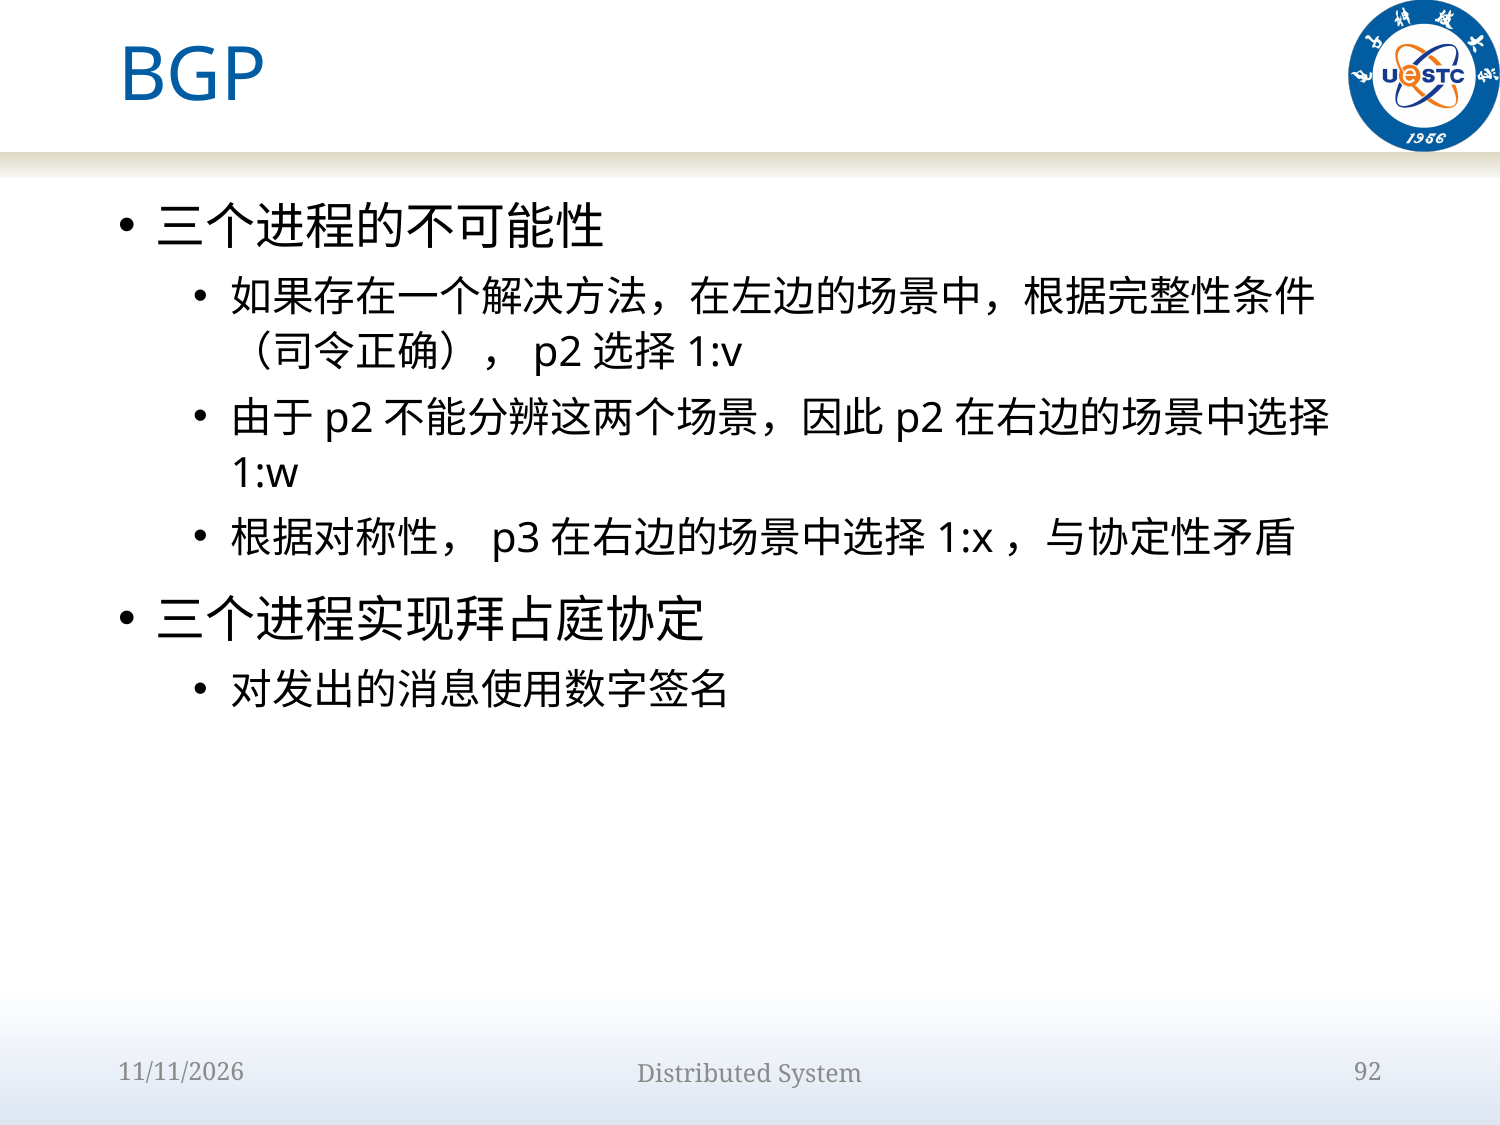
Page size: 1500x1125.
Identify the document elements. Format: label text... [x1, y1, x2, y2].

picture [1348, 0, 1500, 152]
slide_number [103, 1042, 414, 1103]
title BGP [103, 0, 1348, 153]
footer Distributed System [414, 1042, 1085, 1103]
slide_number 92 [1085, 1042, 1397, 1103]
list 三个进程的不可能性 如果存在一个解决方法，在左边的场景中，根据完整性条件（司令正确），p2选择1:v 由于p2不能分辨这两个场景，因此p2在右边的场景中选择1:w 根据对称性，p3在右边的场景中选择1:x，与协定性矛盾 三个进程实现拜占庭协定 对发出的消息使用数字签名 [103, 181, 1397, 1014]
